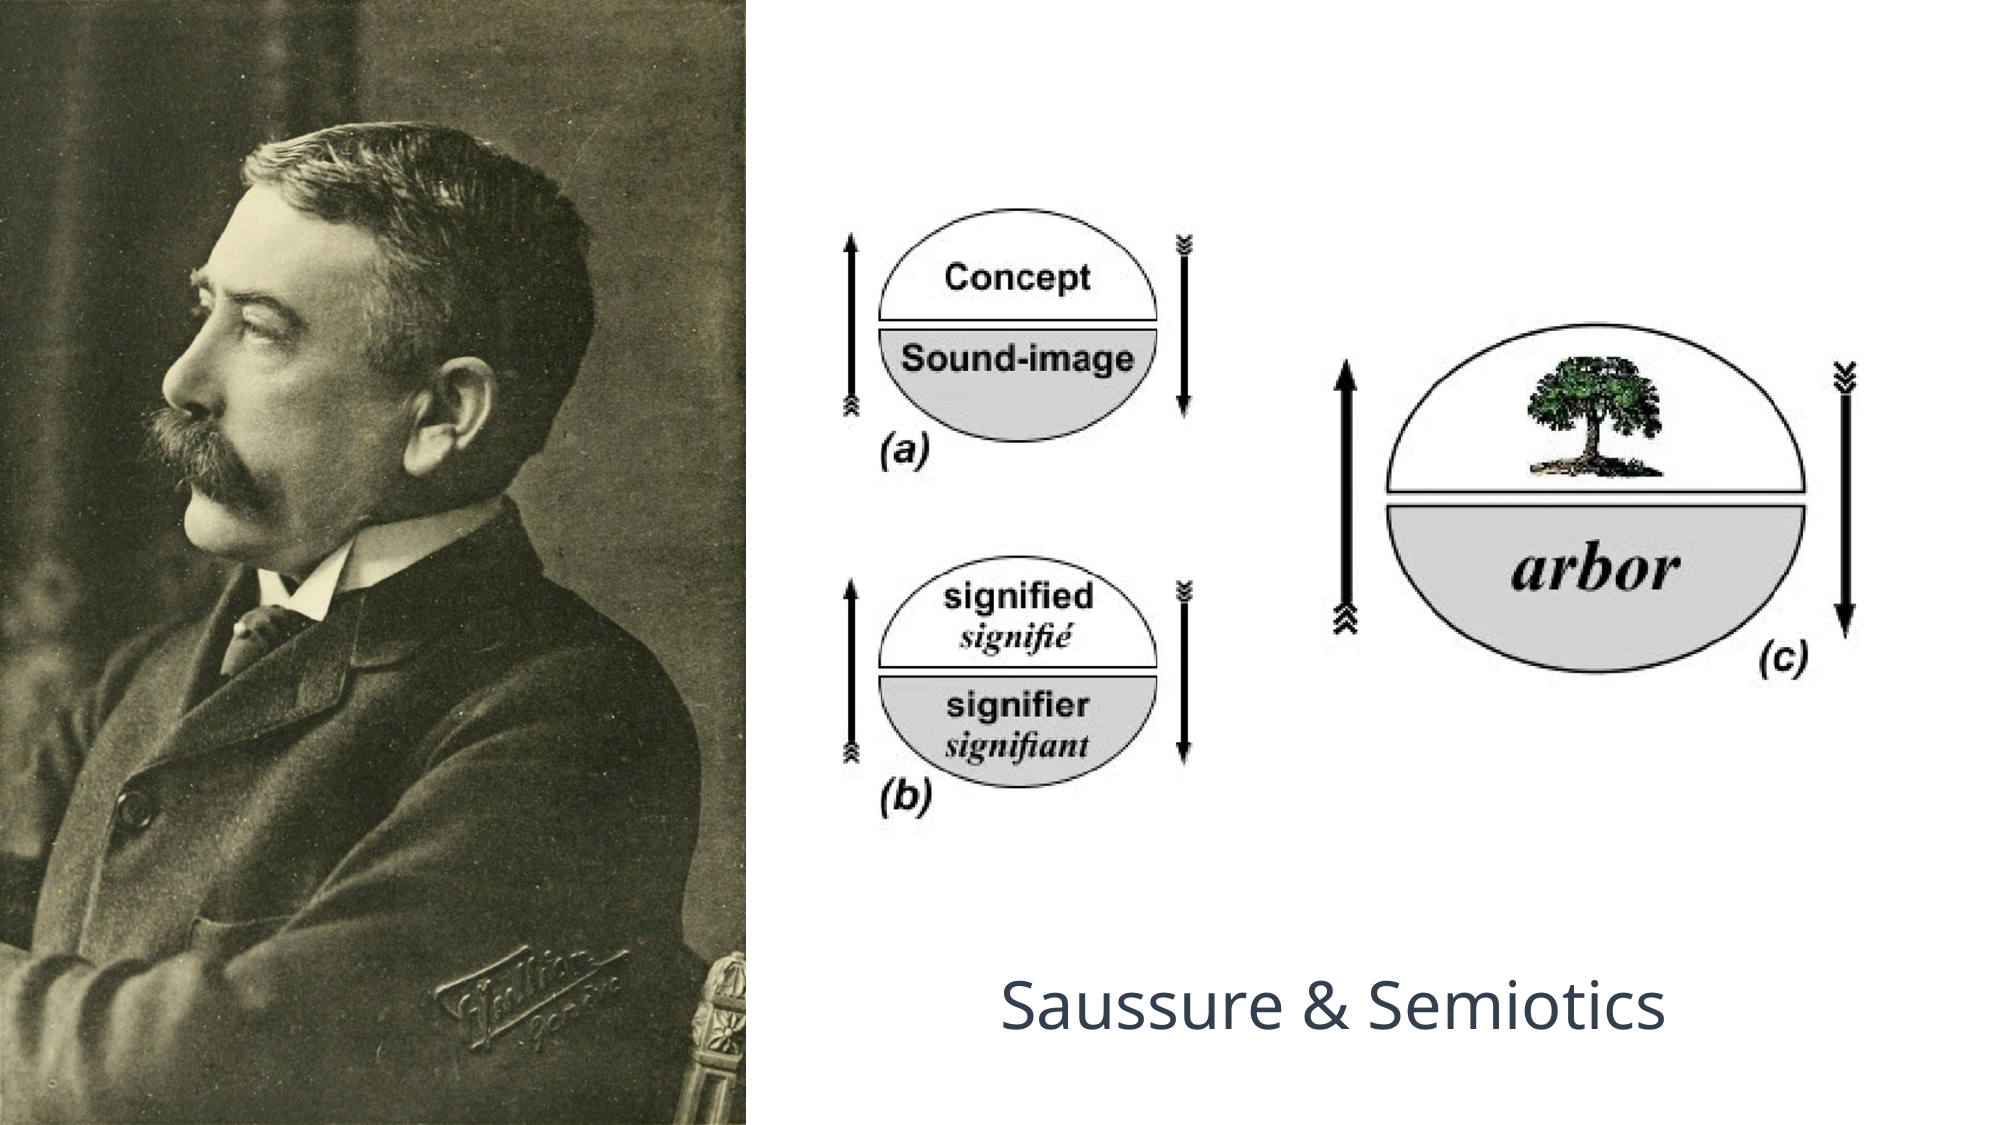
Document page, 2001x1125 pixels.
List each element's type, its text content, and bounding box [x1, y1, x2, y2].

picture [763, 140, 1905, 875]
text_box Saussure & Semiotics [839, 955, 1830, 1051]
picture [0, 0, 746, 1125]
